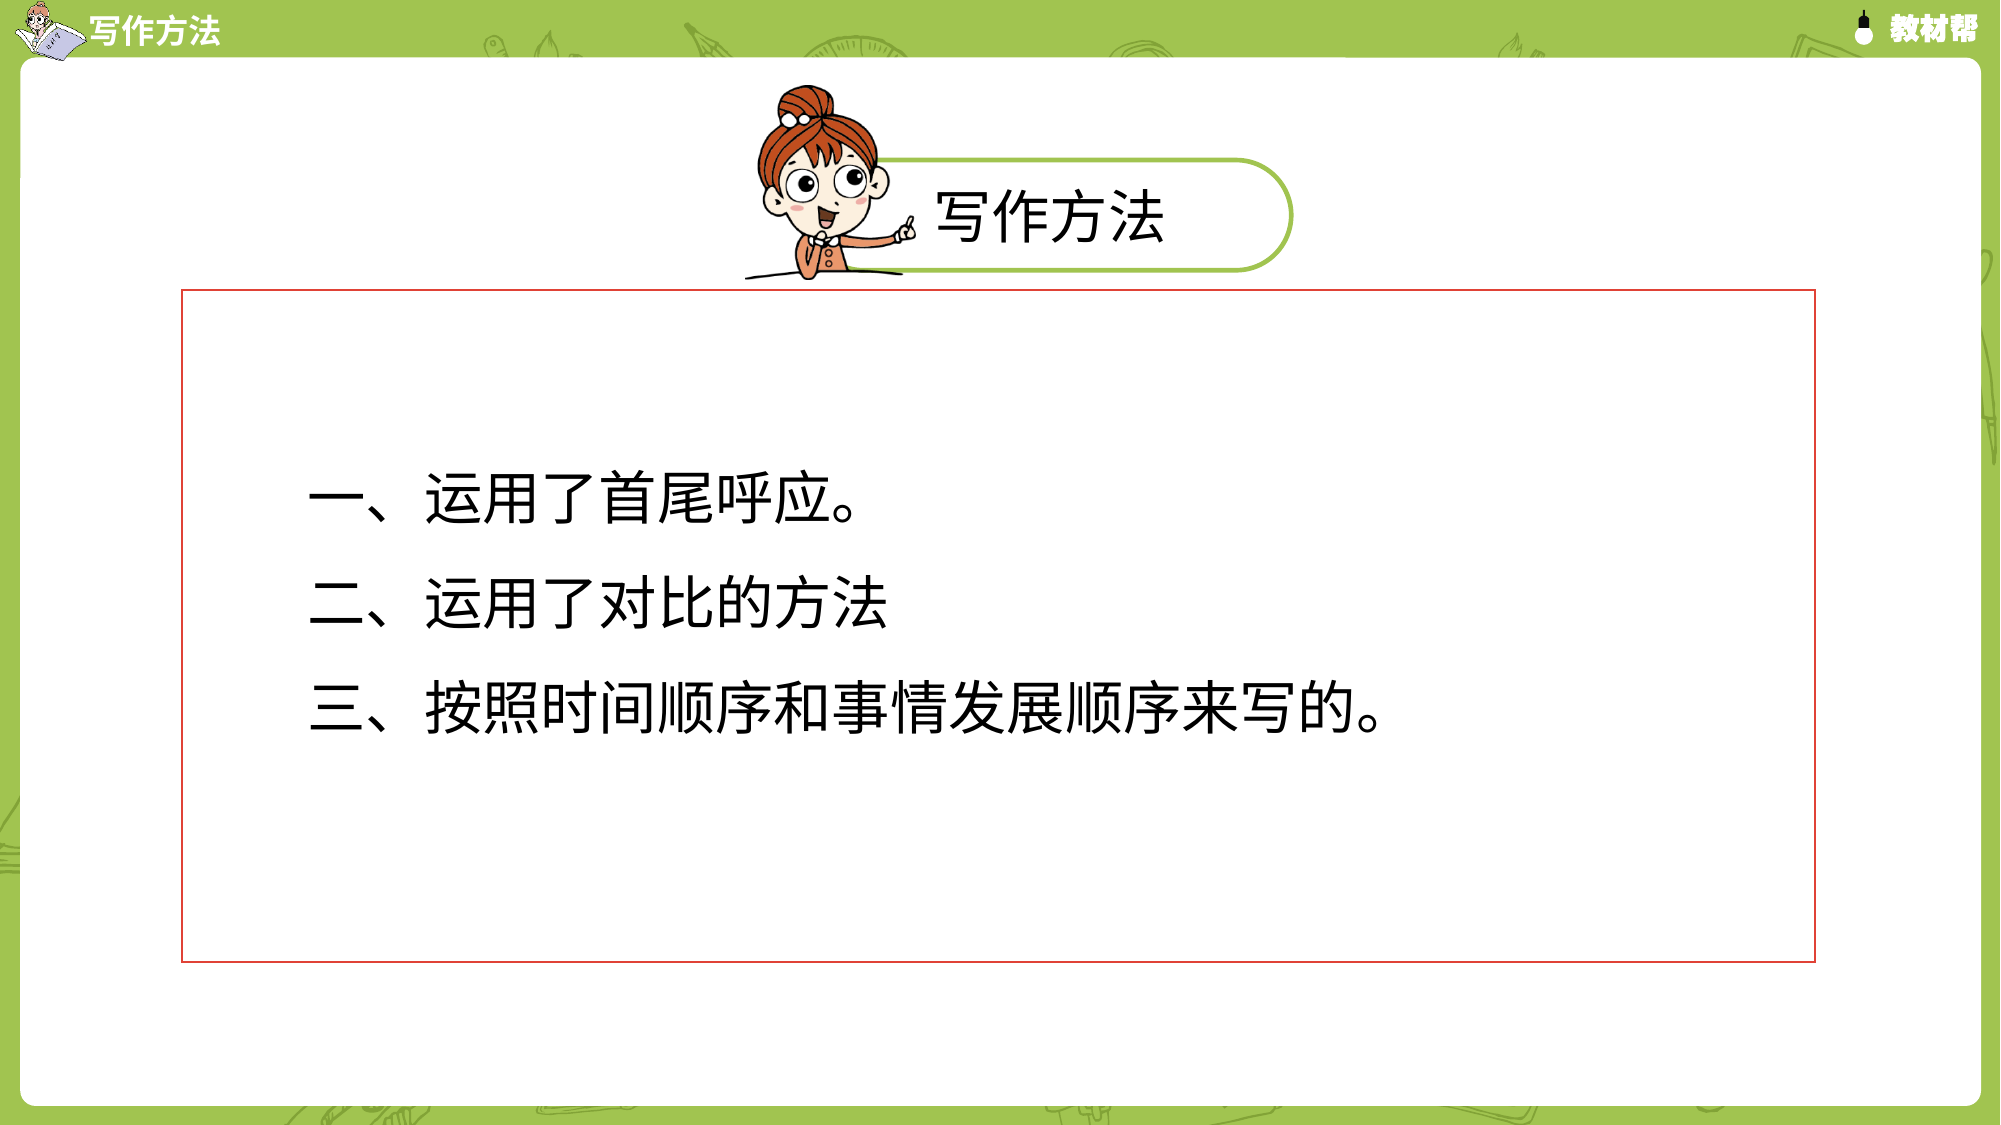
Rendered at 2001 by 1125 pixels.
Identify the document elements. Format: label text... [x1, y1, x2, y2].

picture [0, 0, 99, 63]
text_box 写作方法 [916, 159, 1293, 272]
picture [745, 85, 916, 280]
text_box [181, 289, 1816, 963]
text_box 一、运用了首尾呼应。 二、运用了对比的方法 三、按照时间顺序和事情发展顺序来写的。 [292, 418, 1789, 746]
